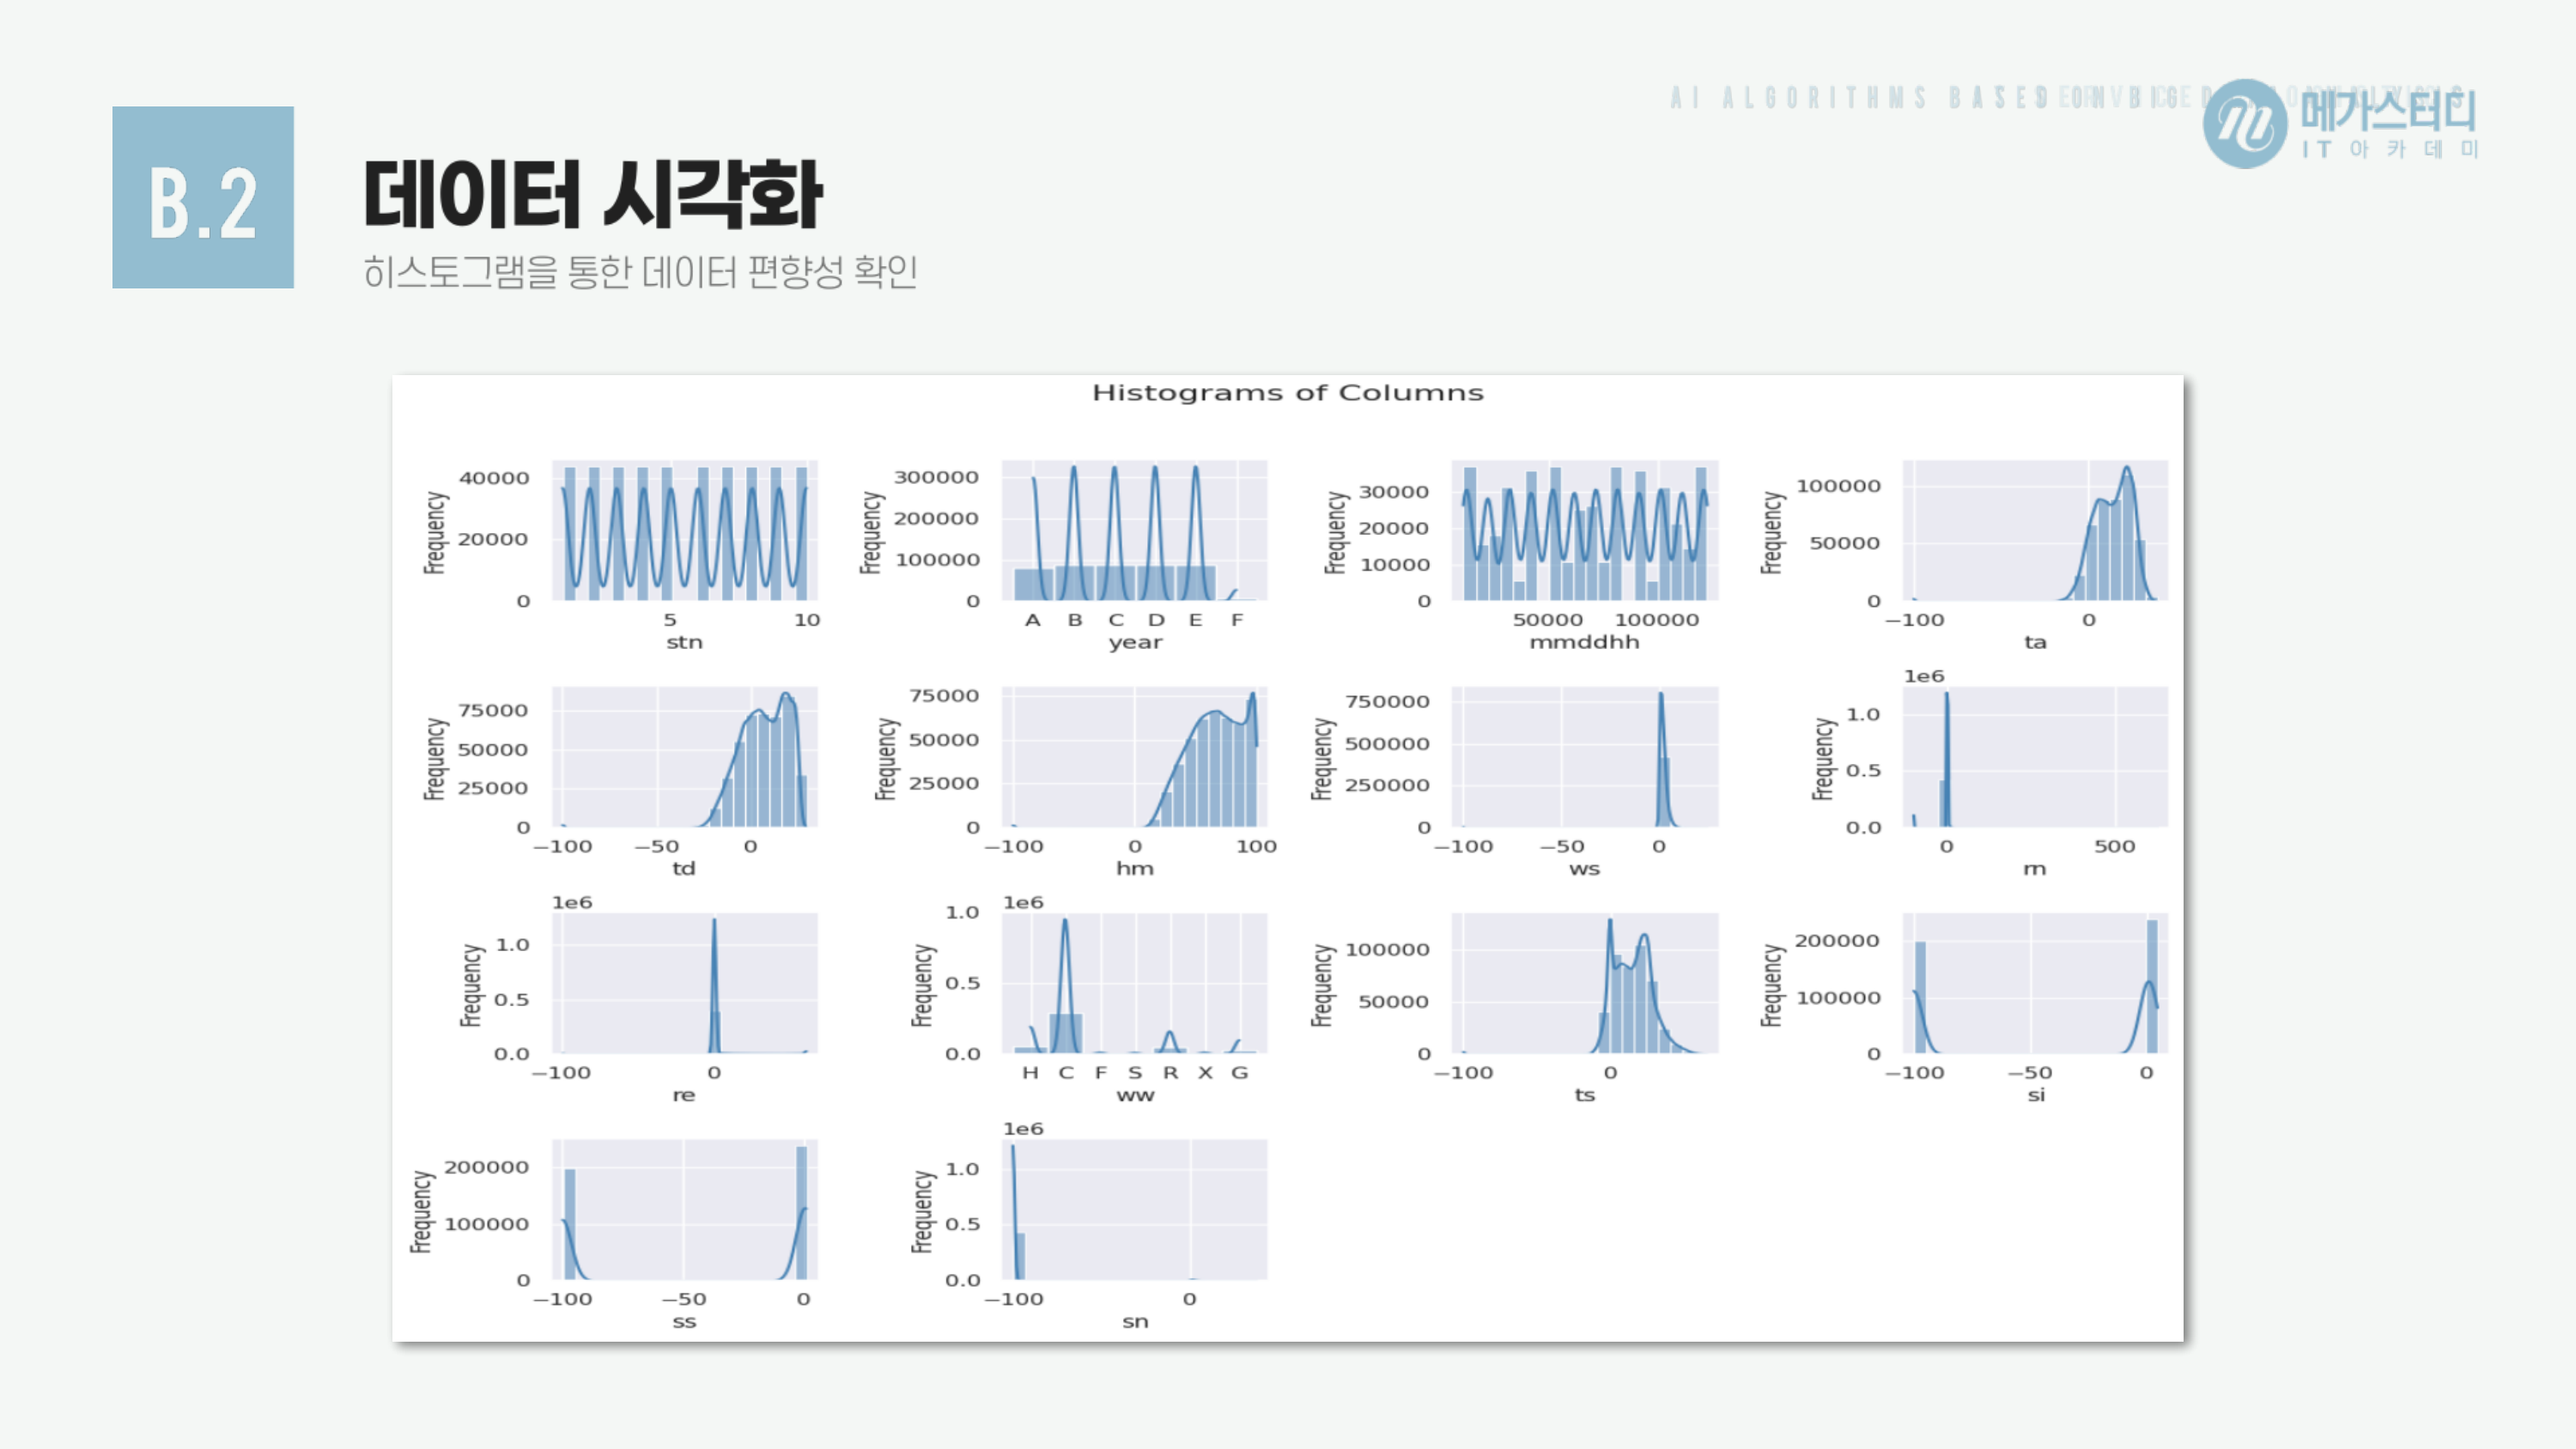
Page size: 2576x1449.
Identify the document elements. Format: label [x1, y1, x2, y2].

text_box [392, 375, 2184, 1342]
picture [0, 0, 2576, 1449]
text_box [2192, 74, 2486, 177]
